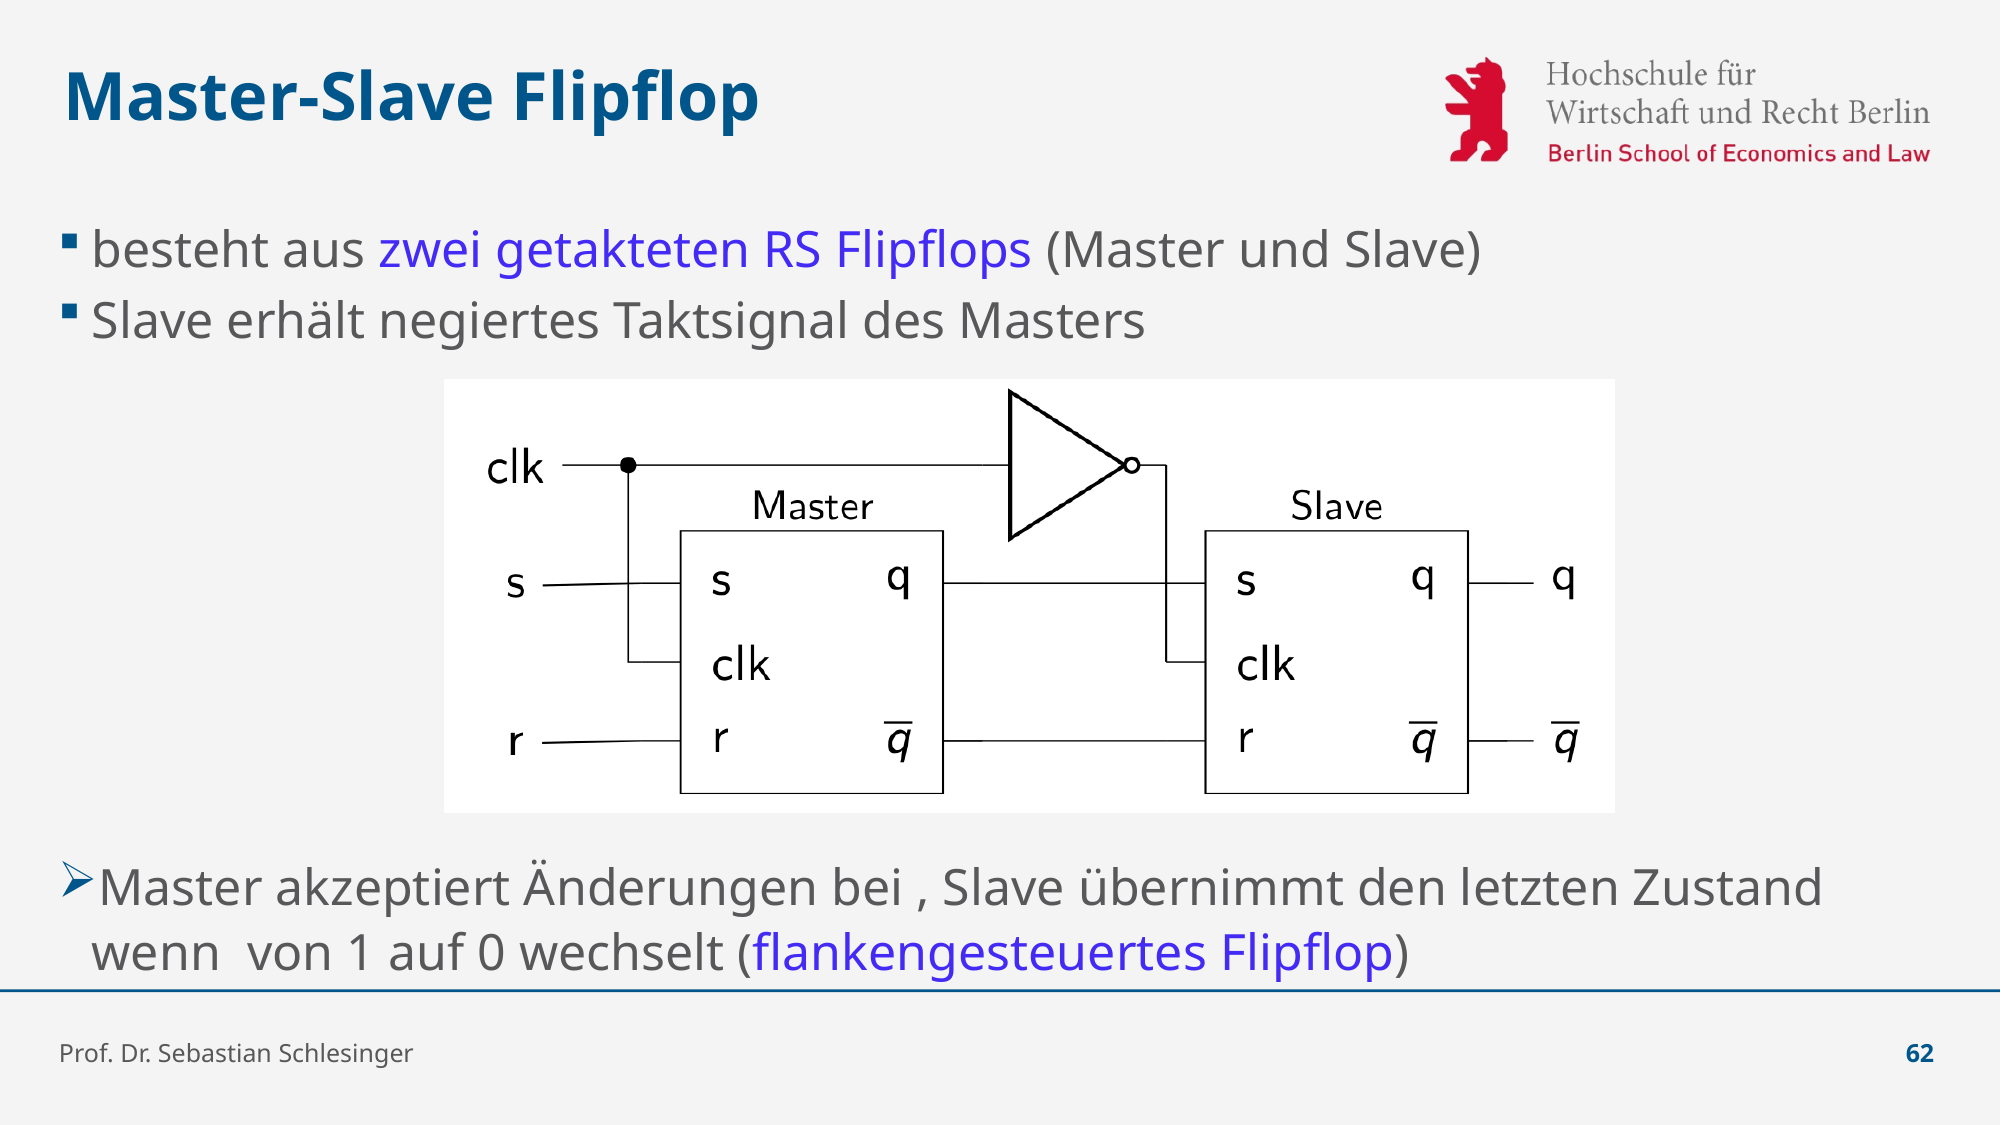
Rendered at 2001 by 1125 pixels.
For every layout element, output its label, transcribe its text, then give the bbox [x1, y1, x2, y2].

footer Prof. Dr. Sebastian Schlesinger [58, 1012, 1440, 1072]
slide_number 62 [1805, 1012, 1941, 1072]
picture [444, 379, 1615, 813]
picture [1434, 54, 1937, 170]
title Master-Slave Flipflop [63, 53, 1314, 148]
